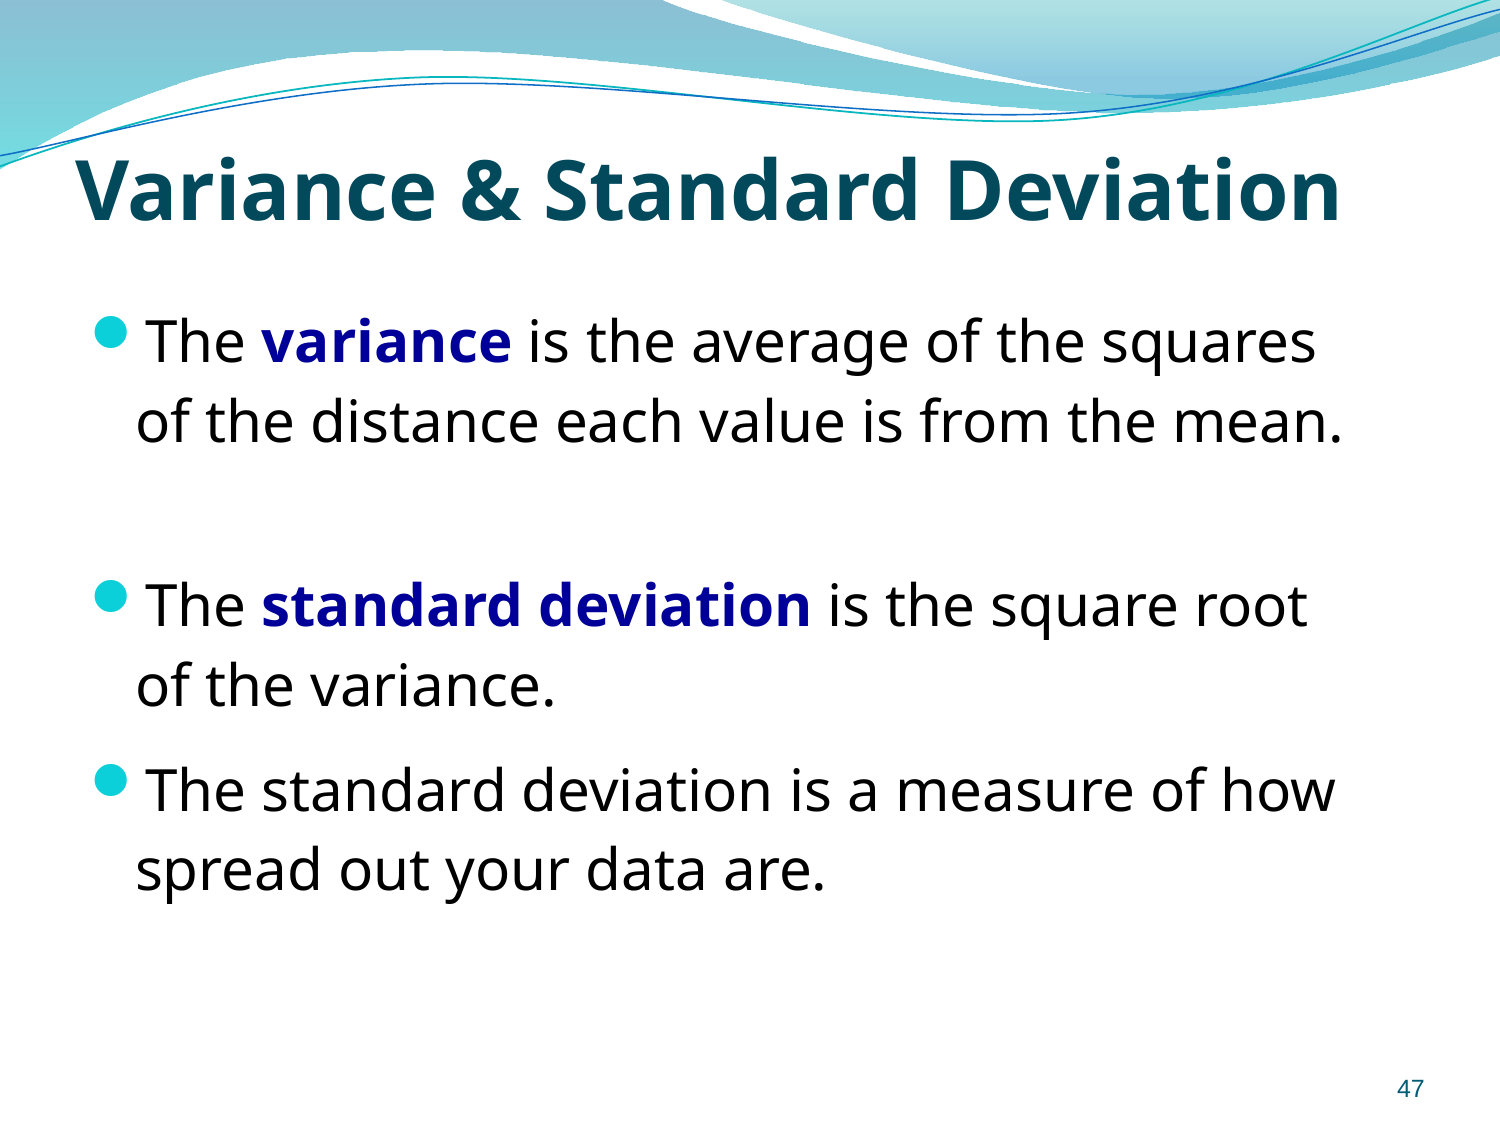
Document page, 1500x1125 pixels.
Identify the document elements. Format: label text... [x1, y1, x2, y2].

slide_number 47 [1299, 1042, 1425, 1103]
list The variance is the average of the squares of the distance each value is from the mean. The standard deviation is the square root of the variance. The standard deviation is a measure of how spread out your data are. [74, 287, 1363, 1026]
title Variance & Standard Deviation [74, 87, 1426, 238]
